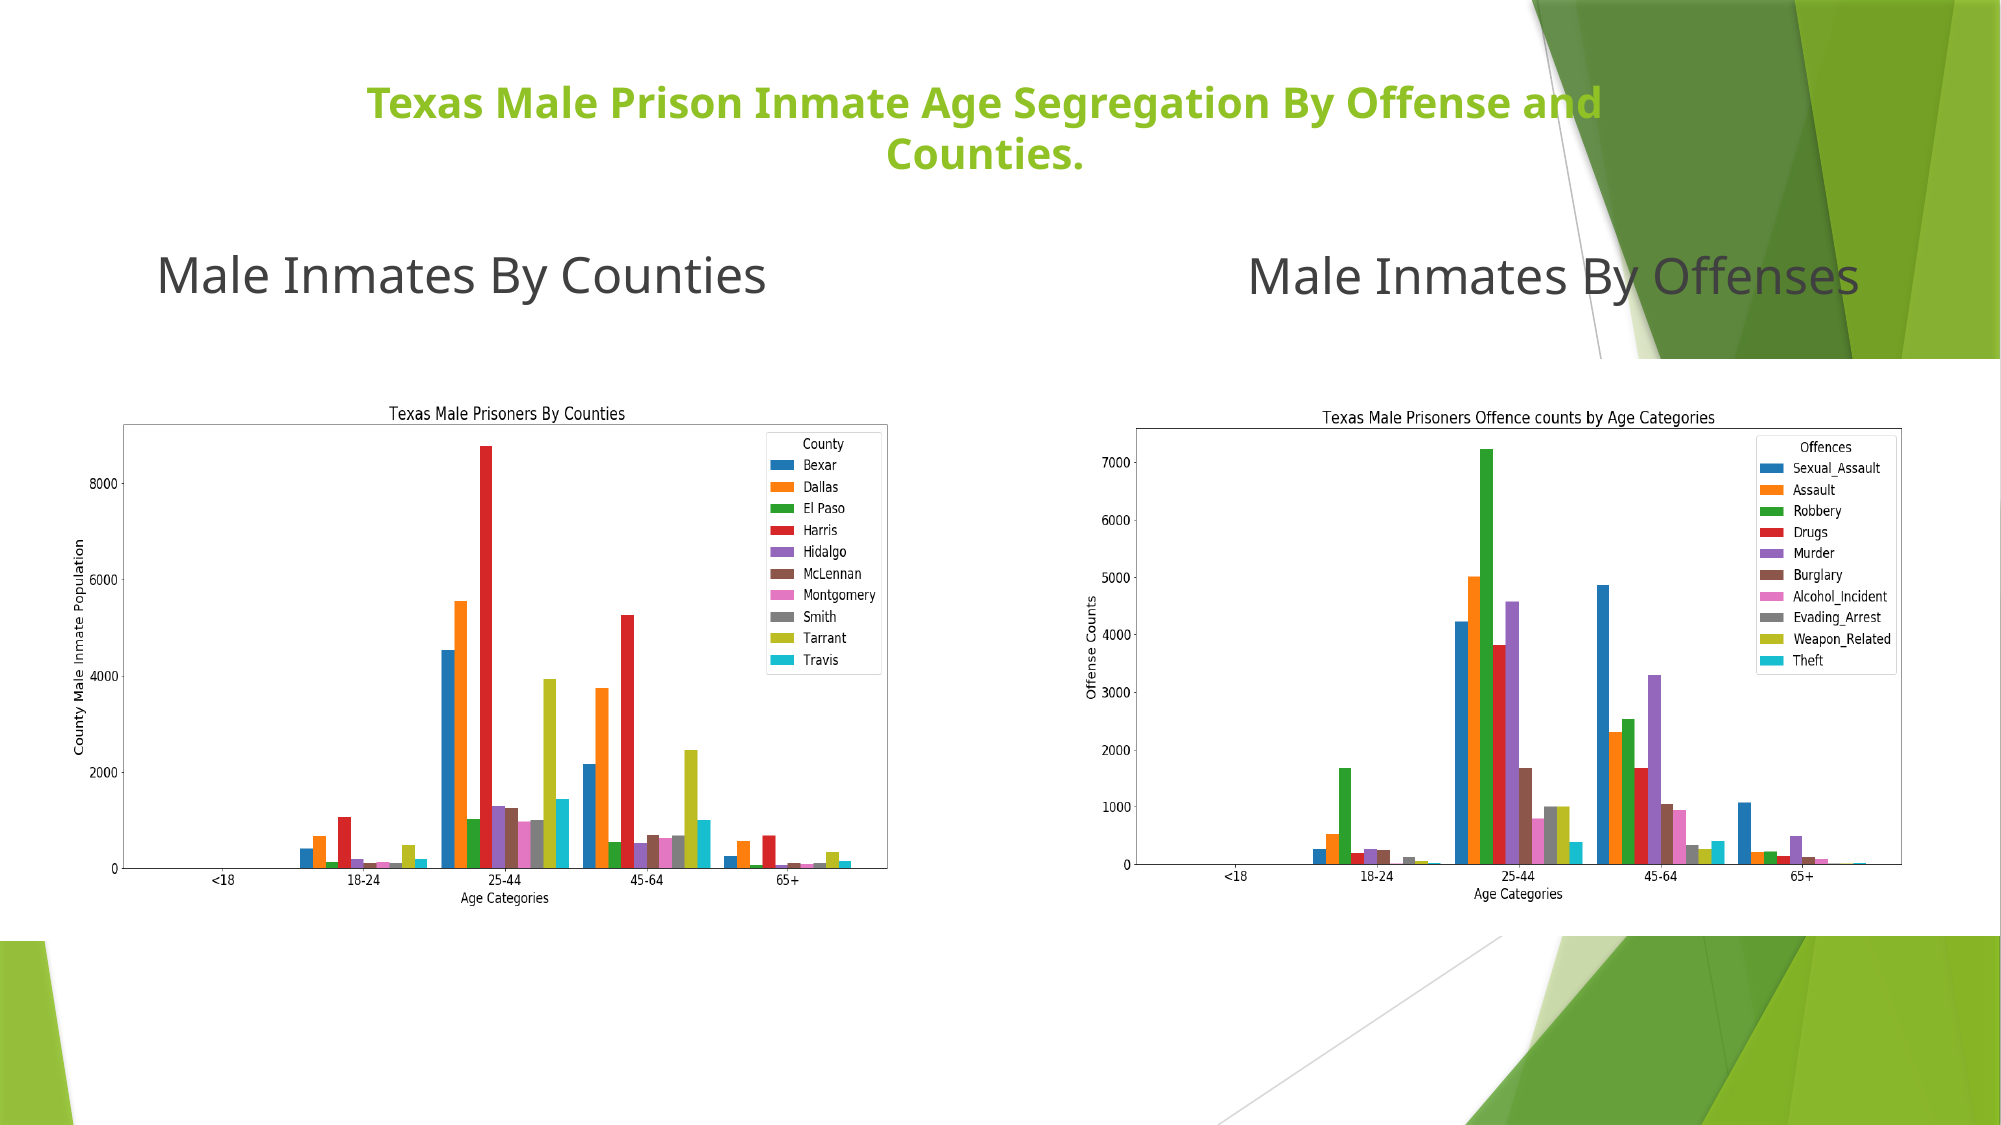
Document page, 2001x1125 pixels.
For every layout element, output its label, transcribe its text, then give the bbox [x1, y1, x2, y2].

list Male Inmates By Offenses [1026, 177, 1877, 313]
title Texas Male Prison Inmate Age Segregation By Offense and Counties. [343, 68, 1627, 187]
list Male Inmates By Counties [141, 208, 988, 311]
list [1012, 358, 2000, 937]
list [0, 354, 986, 942]
